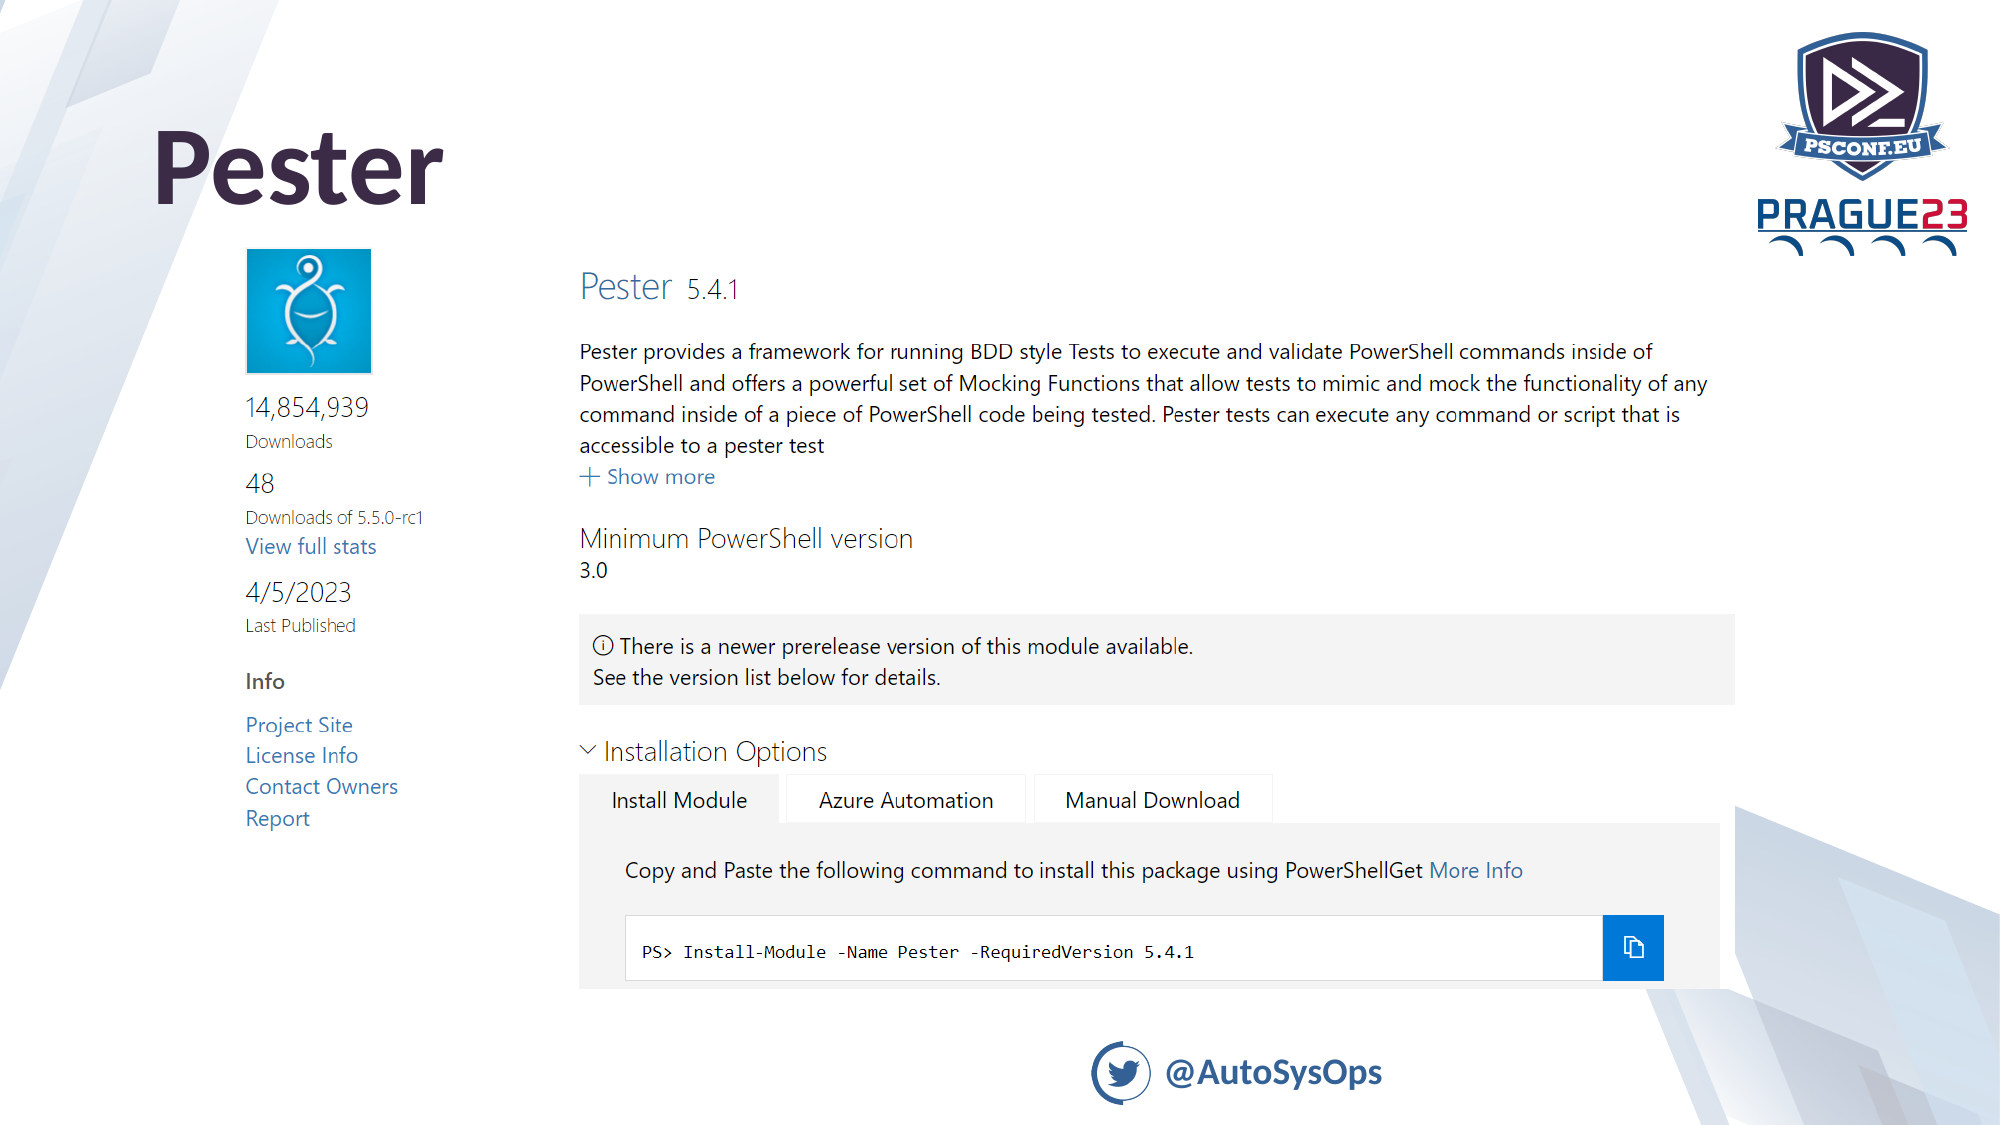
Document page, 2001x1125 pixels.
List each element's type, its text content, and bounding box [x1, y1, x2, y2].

title Pester [137, 59, 1735, 278]
picture [0, 0, 2000, 1125]
